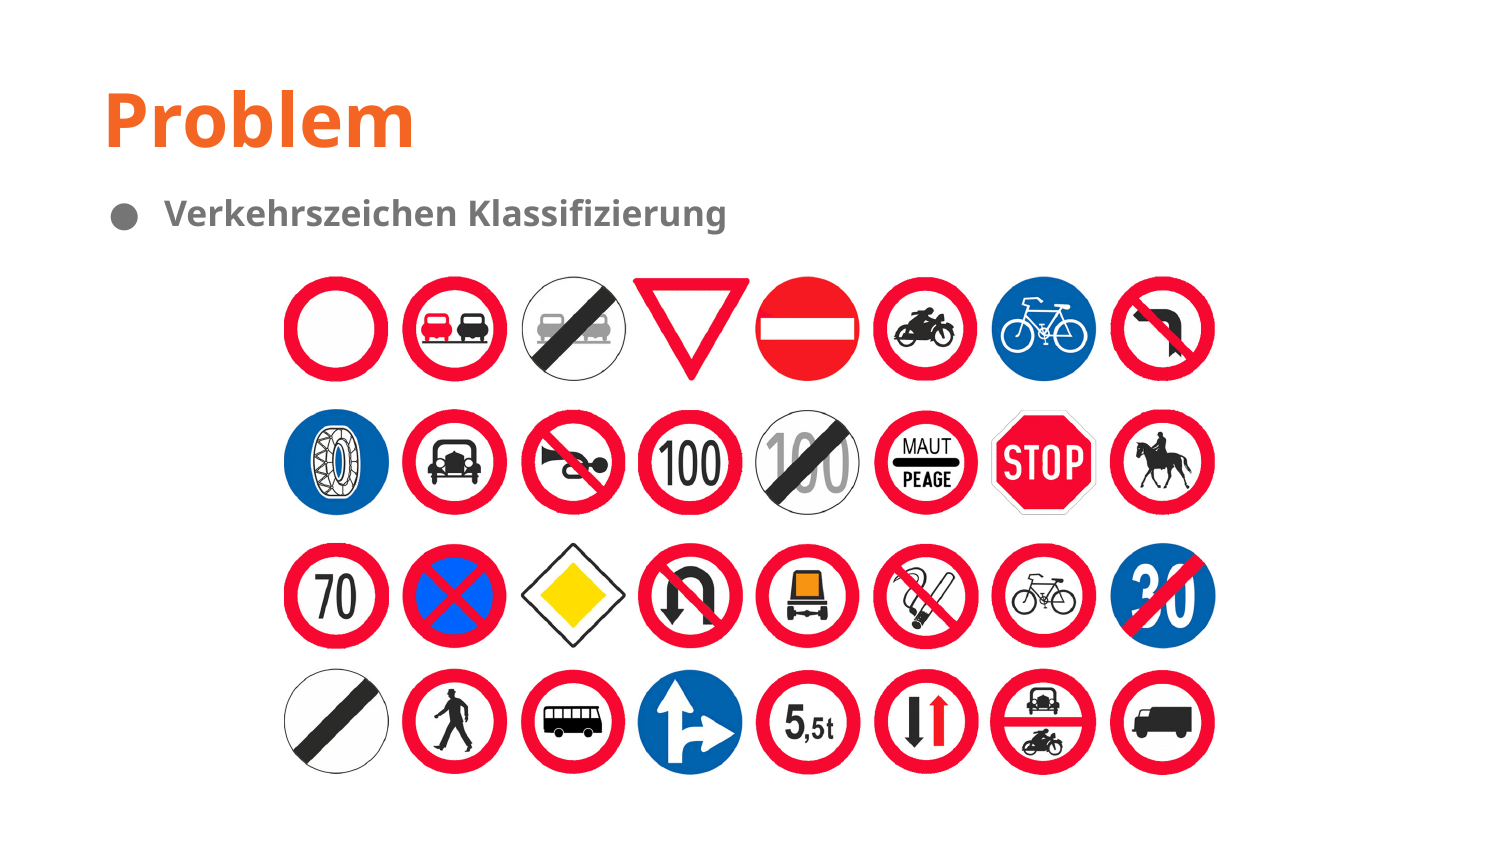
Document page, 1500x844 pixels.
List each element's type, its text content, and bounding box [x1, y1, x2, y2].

title Problem [87, 57, 941, 170]
picture [253, 245, 1247, 805]
title Verkehrszeichen Klassifizierung [74, 170, 955, 296]
